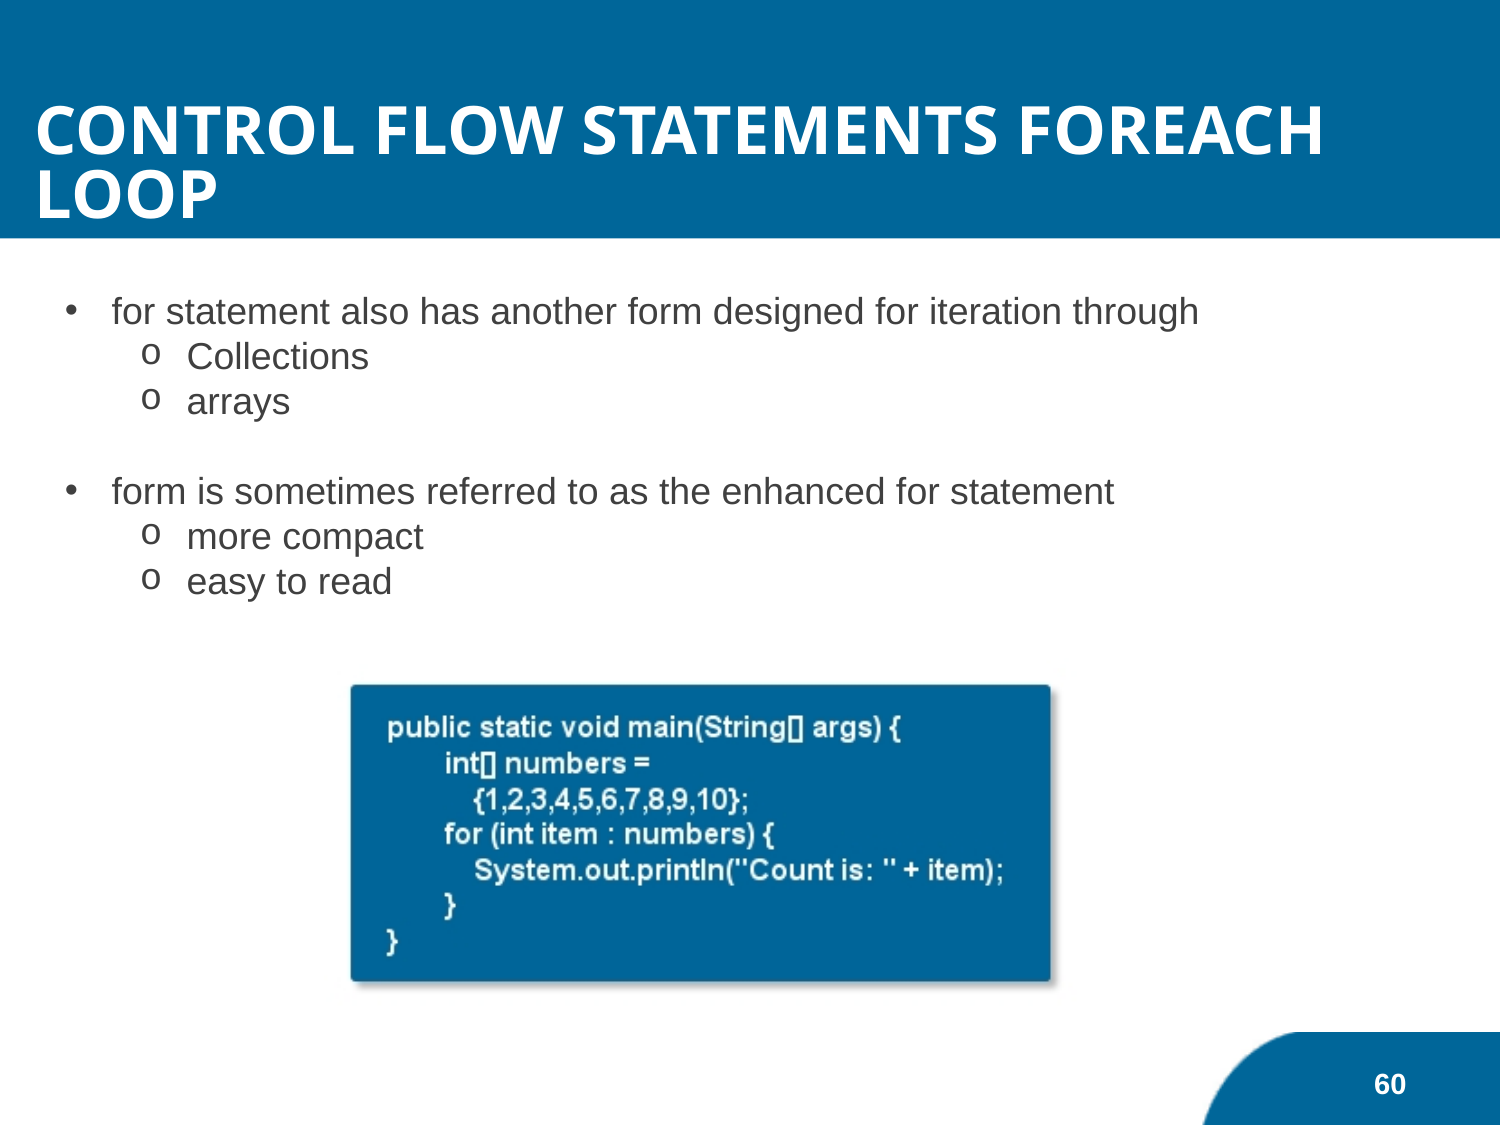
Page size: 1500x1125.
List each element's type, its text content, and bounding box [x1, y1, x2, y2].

text_box for statement also has another form designed for iteration through Collections arrays form is sometimes referred to as the enhanced for statement more compact easy to read [50, 279, 1438, 655]
picture [324, 658, 1078, 1009]
slide_number 60 [1327, 1065, 1407, 1125]
list Control Flow Statements foreach Loop [0, 0, 1500, 239]
picture [1199, 1032, 1295, 1125]
